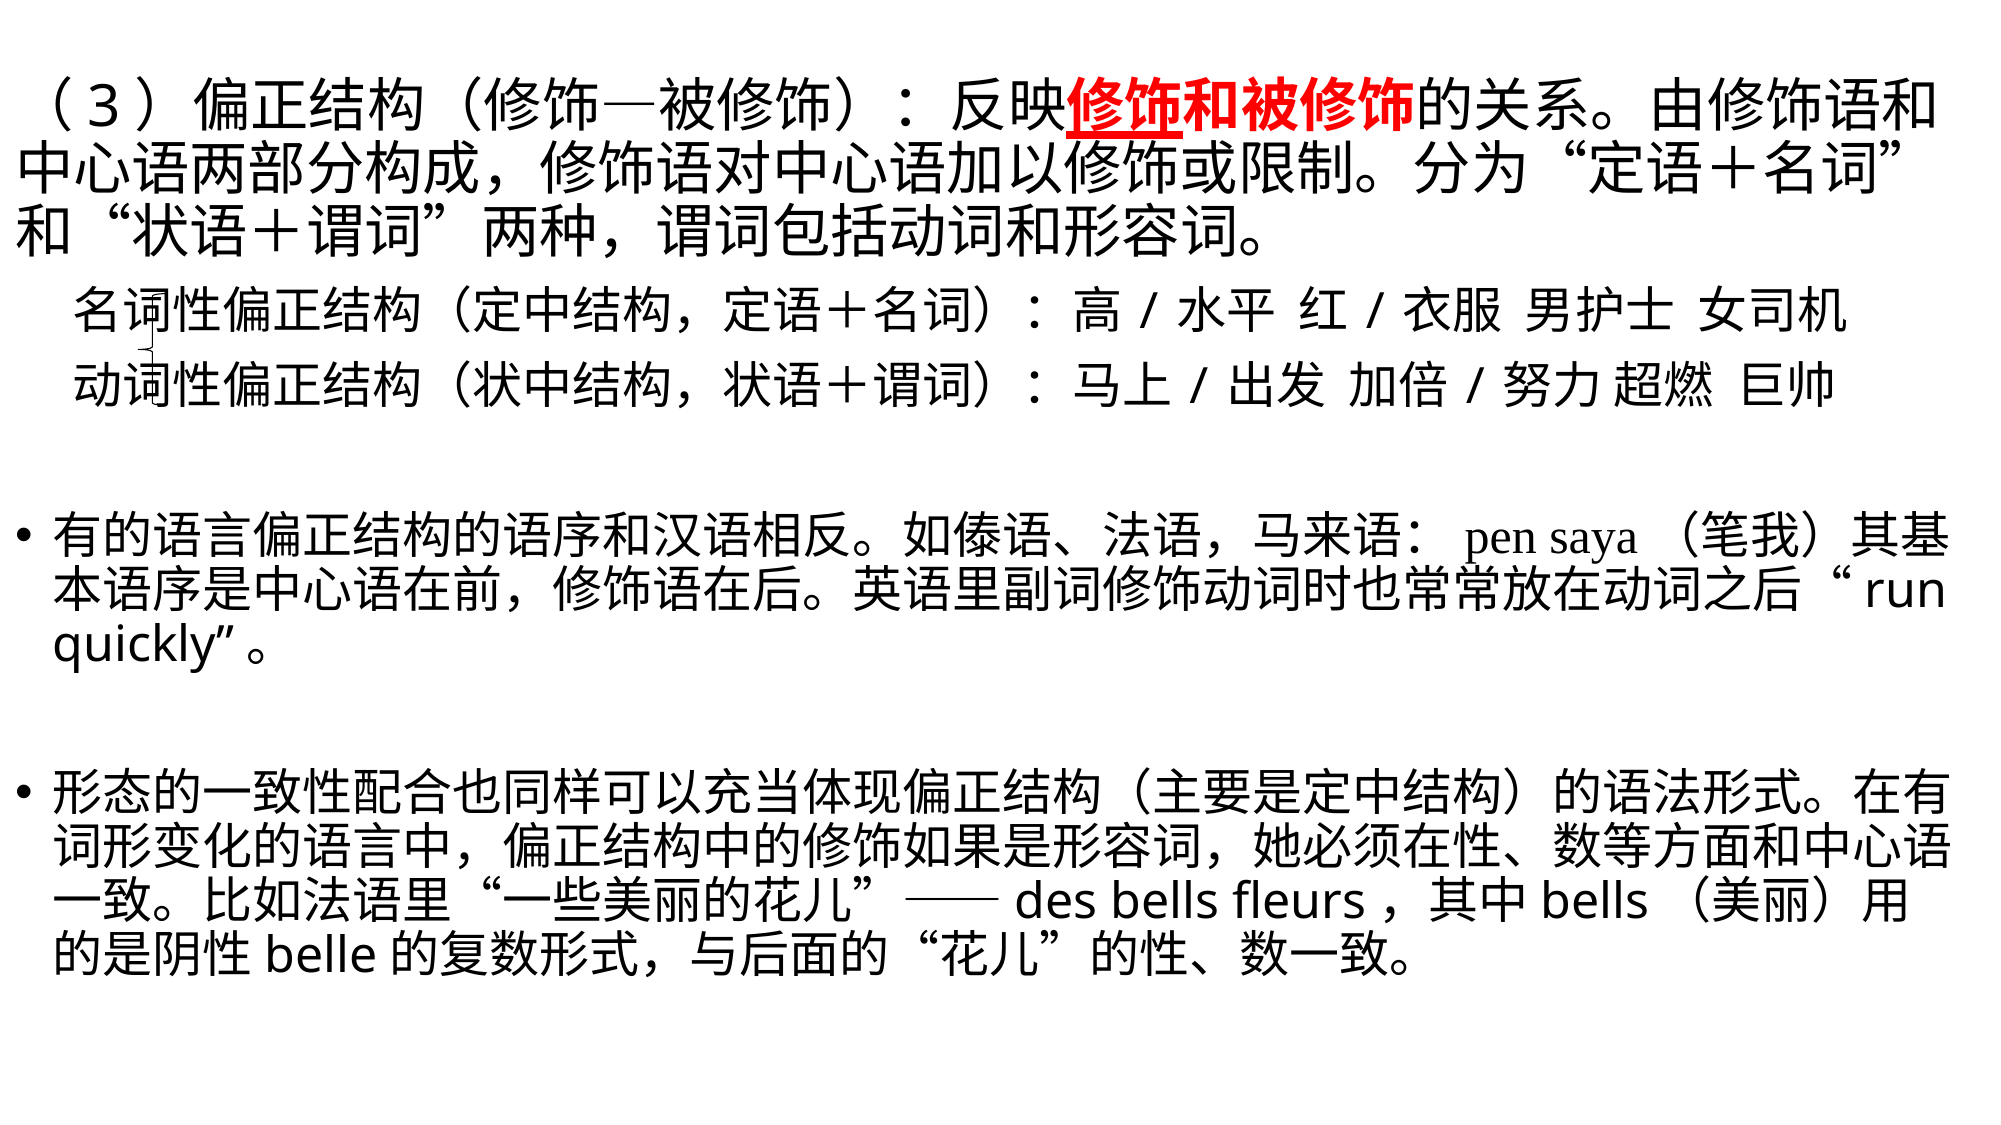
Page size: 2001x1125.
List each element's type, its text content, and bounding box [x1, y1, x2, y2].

text_box [137, 293, 167, 406]
list （3）偏正结构（修饰—被修饰）：反映修饰和被修饰的关系。由修饰语和中心语两部分构成，修饰语对中心语加以修饰或限制。分为“定语＋名词”和“状语＋谓词”两种，谓词包括动词和形容词。 名词性偏正结构（定中结构，定语＋名词）：高/水平 红/衣服 男护士 女司机 动词性偏正结构（状中结构，状语＋谓词）：马上/出发 加倍/努力 超燃 巨帅 有的语言偏正结构的语序和汉语相反。如傣语、法语，马来语：pen saya（笔我）其基本语序是中心语在前，修饰语在后。英语里副词修饰动词时也常常放在动词之后“run quickly”。 形态的一致性配合也同样可以充当体现偏正结构（主要是定中结构）的语法形式。在有词形变化的语言中，偏正结构中的修饰如果是形容词，她必须在性、数等方面和中心语一致。比如法语里“一些美丽的花儿”——des bells fleurs，其中bells（美丽）用的是阴性belle的复数形式，与后面的“花儿”的性、数一致。 [0, 68, 1971, 1100]
